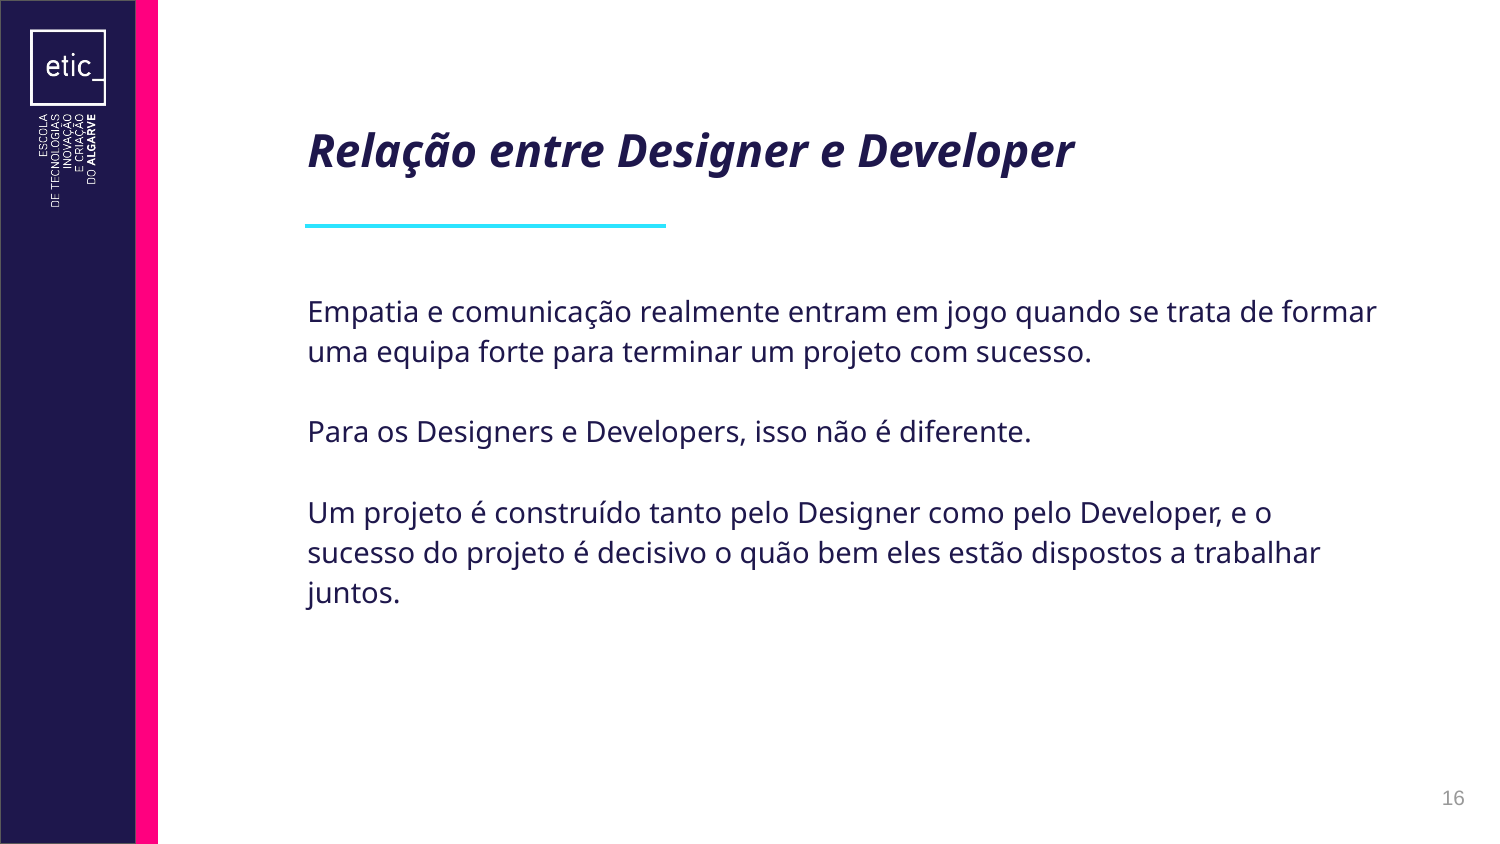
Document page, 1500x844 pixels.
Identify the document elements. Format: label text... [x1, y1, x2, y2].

slide_number ‹#› [1389, 764, 1480, 830]
title Relação entre Designer e Developer [292, 80, 1162, 219]
picture [30, 29, 106, 207]
list Empatia e comunicação realmente entram em jogo quando se trata de formar uma equipa forte para terminar um projeto com sucesso. Para os Designers e Developers, isso não é diferente. Um projeto é construído tanto pelo Designer como pelo Developer, e o sucesso do projeto é decisivo o quão bem eles estão dispostos a trabalhar juntos. [292, 272, 1403, 736]
